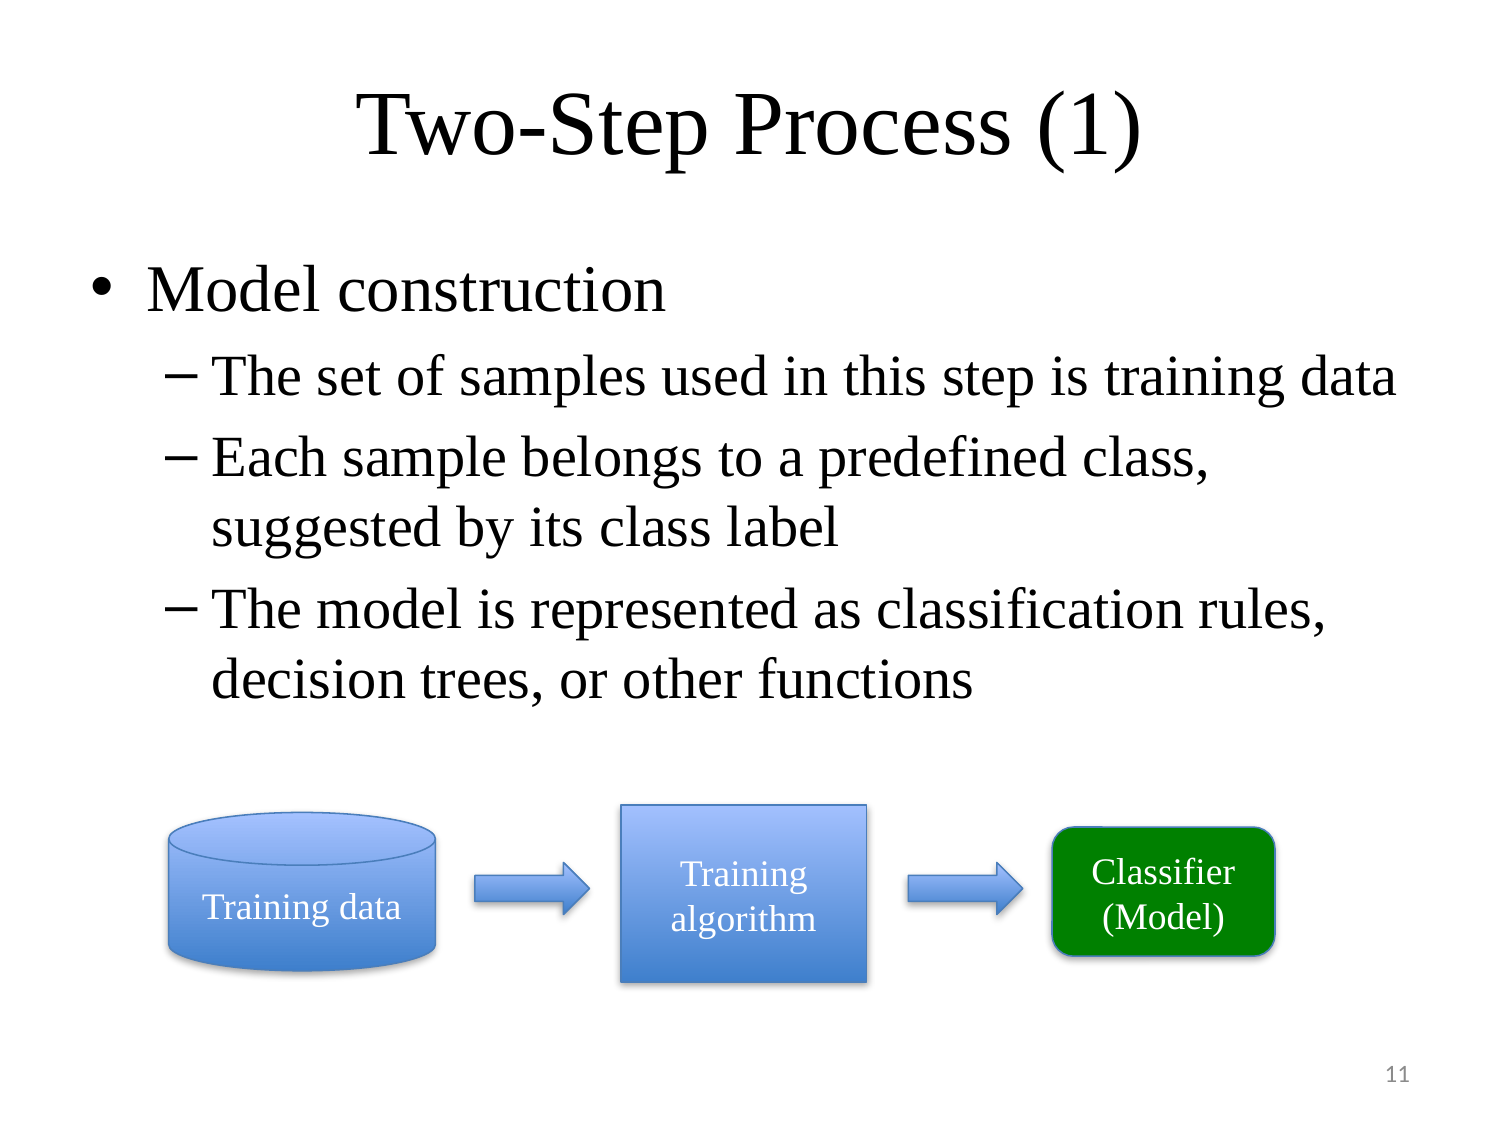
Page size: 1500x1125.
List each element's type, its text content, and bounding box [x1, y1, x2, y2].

text_box [474, 861, 591, 916]
text_box Training data [167, 811, 437, 972]
title Two-Step Process (1) [75, 24, 1425, 212]
text_box [907, 861, 1024, 916]
text_box Classifier (Model) [1051, 826, 1276, 957]
list Model construction The set of samples used in this step is training data Each sample belongs to a predefined class, suggested by its class label The model is represented as classification rules, decision trees, or other functions [75, 237, 1425, 1005]
text_box Training algorithm [620, 804, 867, 983]
slide_number 11 [1074, 1042, 1425, 1103]
